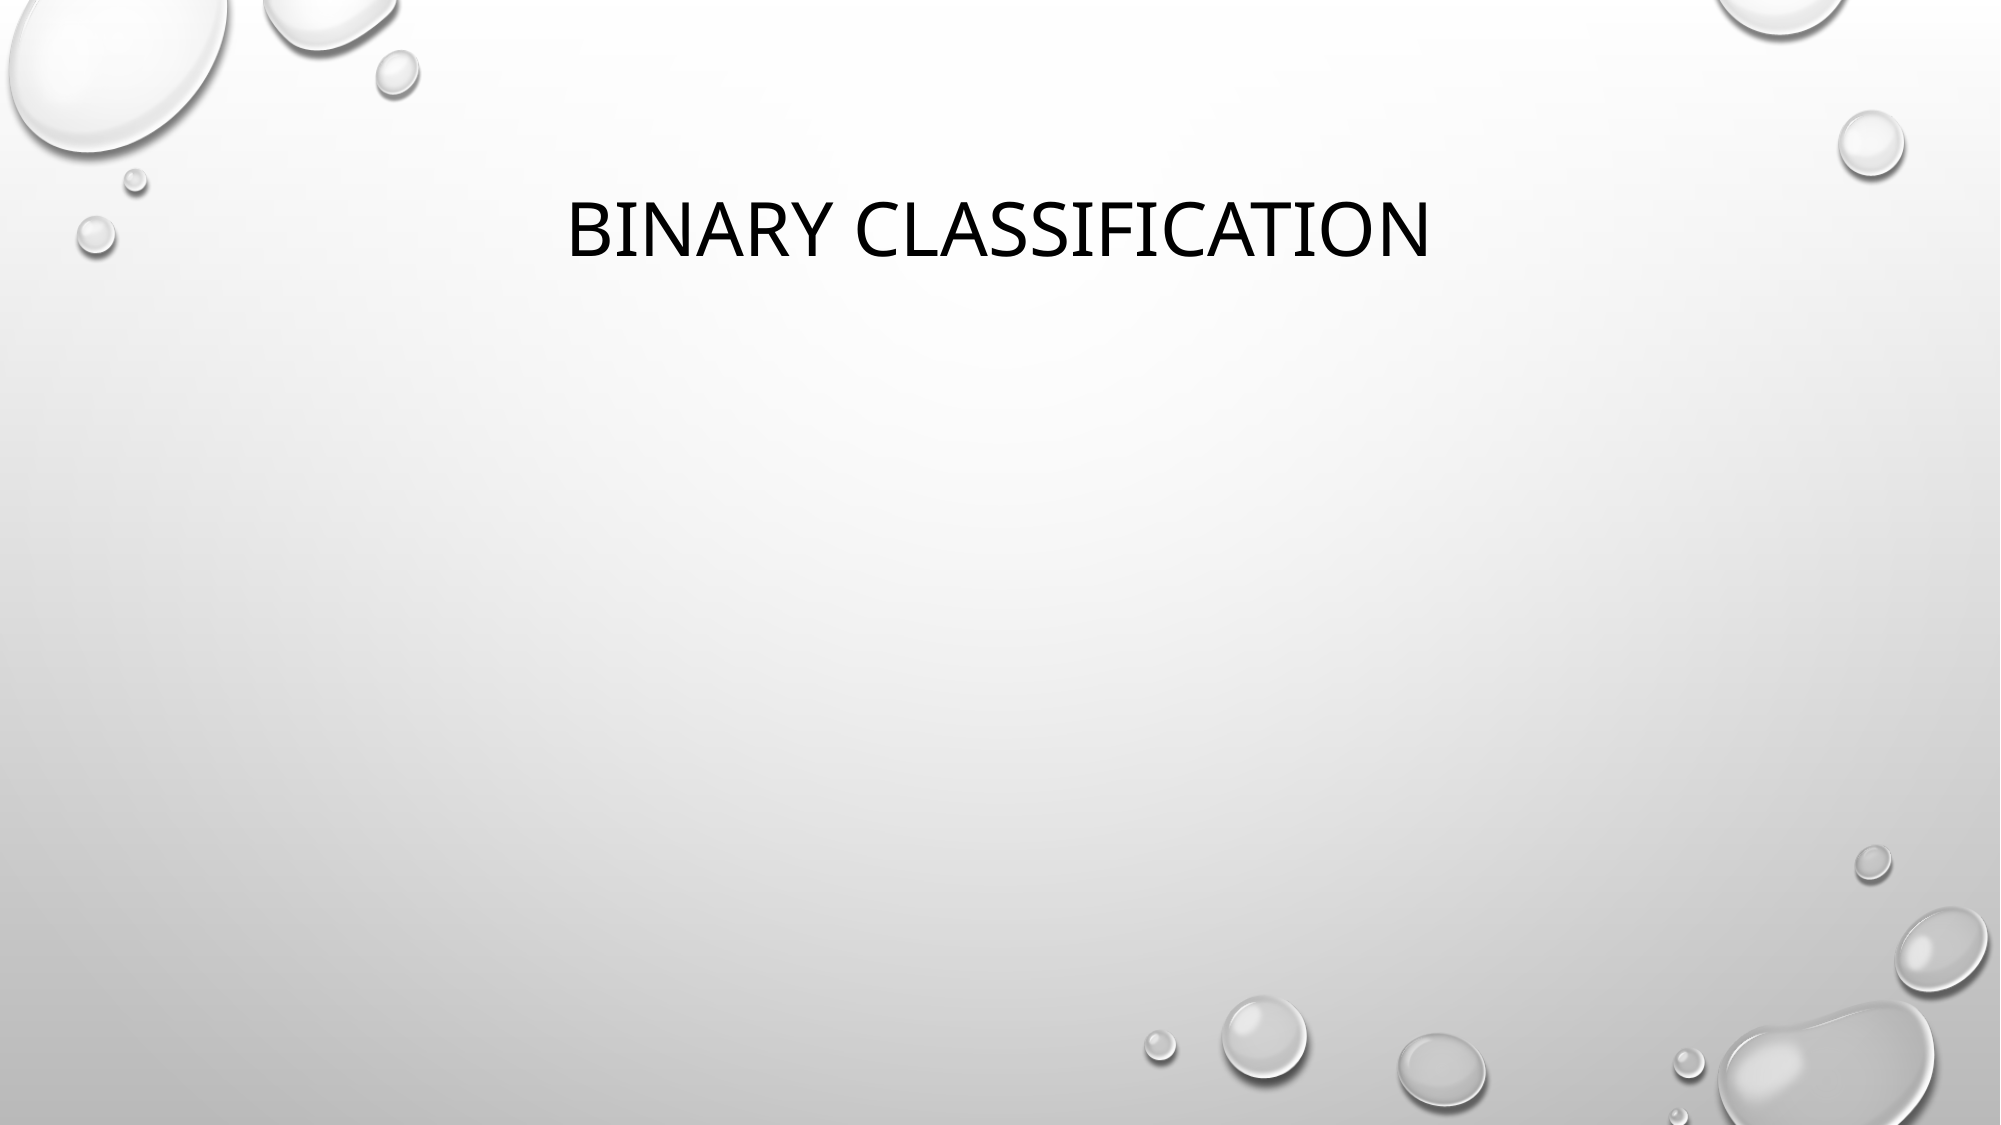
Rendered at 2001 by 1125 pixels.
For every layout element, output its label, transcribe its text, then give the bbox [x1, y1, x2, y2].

title Binary classification [149, 101, 1851, 364]
picture [0, 0, 2000, 1125]
